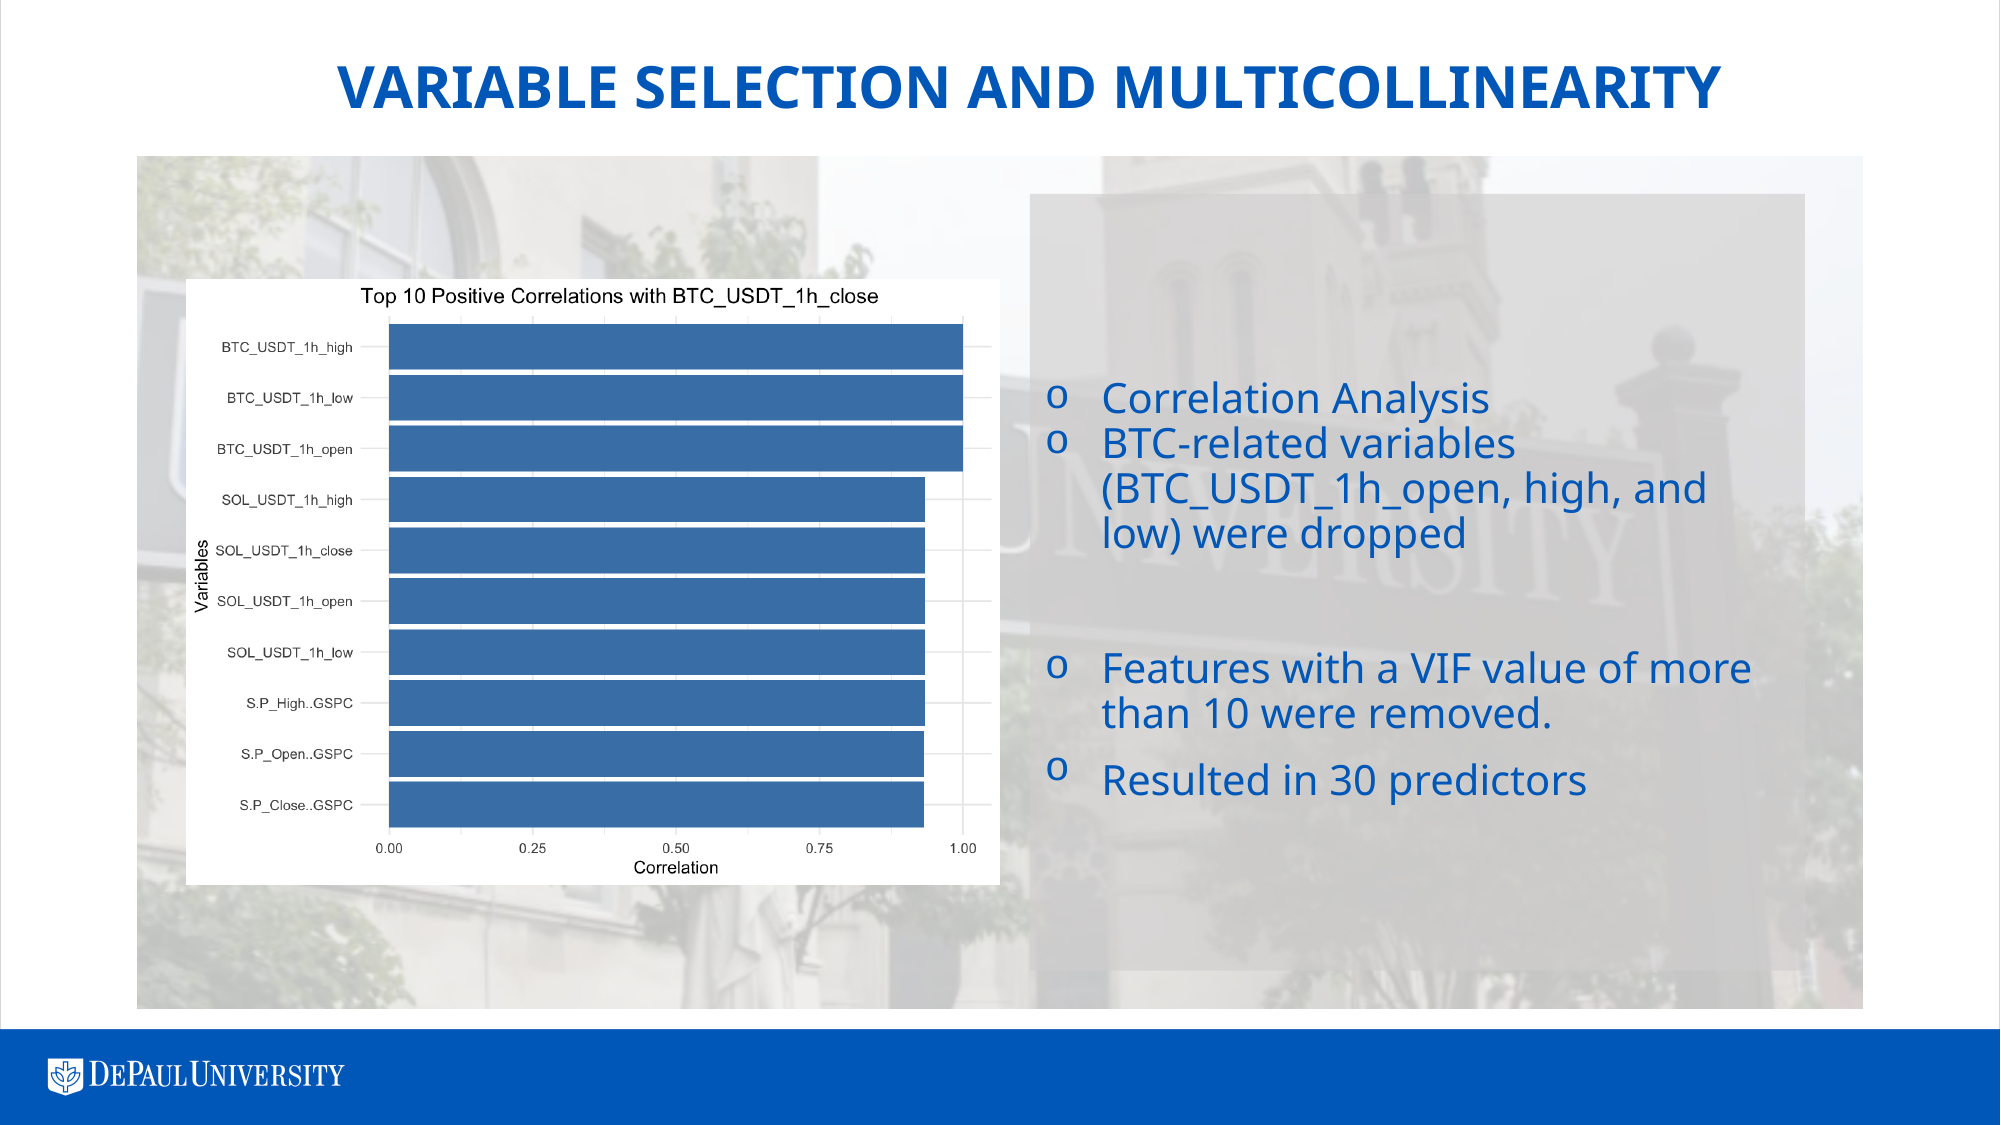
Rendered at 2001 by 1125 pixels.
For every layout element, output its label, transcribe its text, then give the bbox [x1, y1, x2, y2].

picture [0, 0, 2000, 1125]
text_box VARIABLE SELECTION AND MULTICOLLINEARITY [167, 0, 1893, 194]
